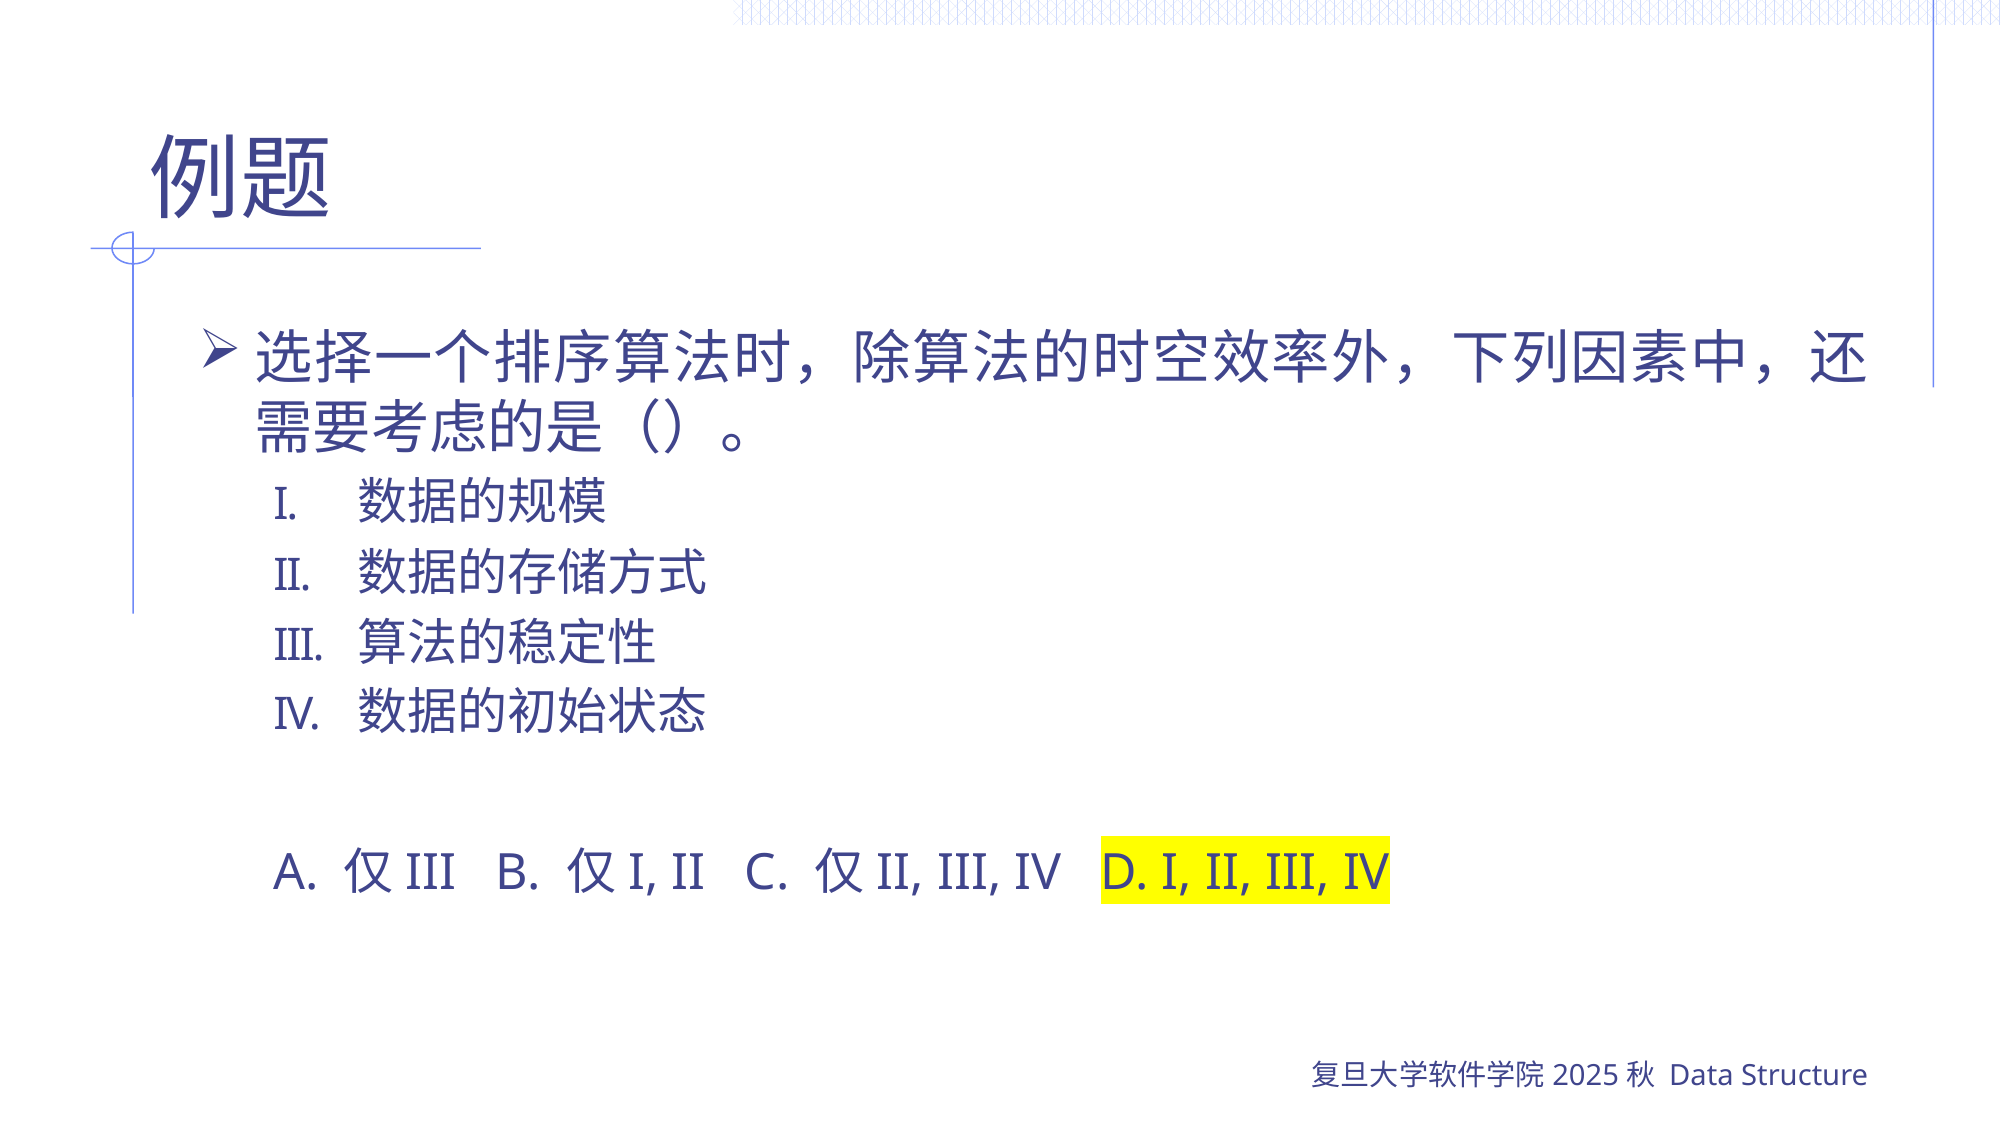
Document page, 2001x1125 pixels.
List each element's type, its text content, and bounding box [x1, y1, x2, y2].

title 例题 [133, 50, 1834, 238]
list 选择一个排序算法时，除算法的时空效率外，下列因素中，还需要考虑的是（）。 数据的规模 数据的存储方式 算法的稳定性 数据的初始状态 A. 仅III B. 仅I, II C. 仅II, III, IV D. I, II, III, IV [183, 312, 1884, 988]
